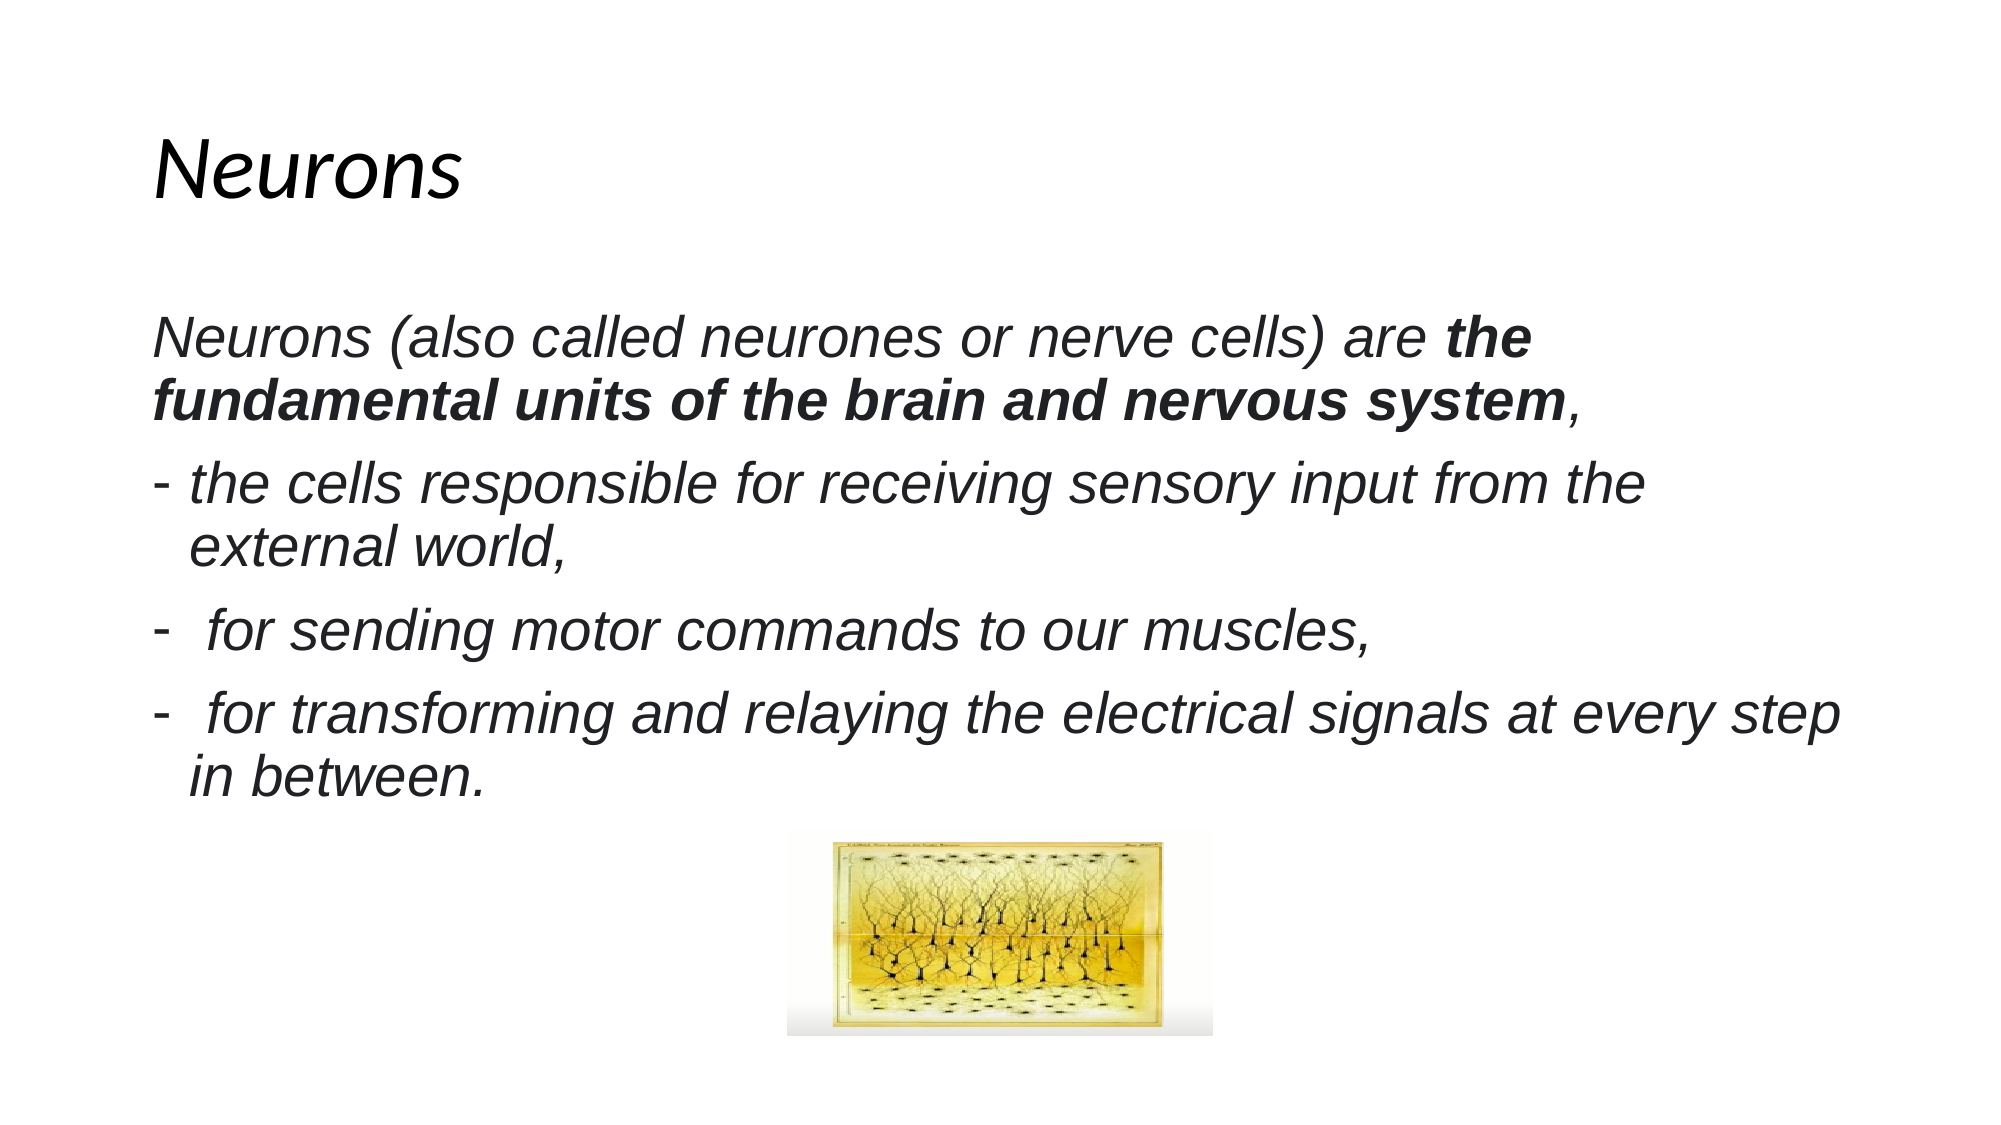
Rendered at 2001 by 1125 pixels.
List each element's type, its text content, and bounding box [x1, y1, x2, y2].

title Neurons [137, 59, 1863, 278]
picture [787, 828, 1213, 1036]
list Neurons (also called neurones or nerve cells) are the fundamental units of the brain and nervous system, the cells responsible for receiving sensory input from the external world, for sending motor commands to our muscles, for transforming and relaying the electrical signals at every step in between. [137, 299, 1863, 1014]
